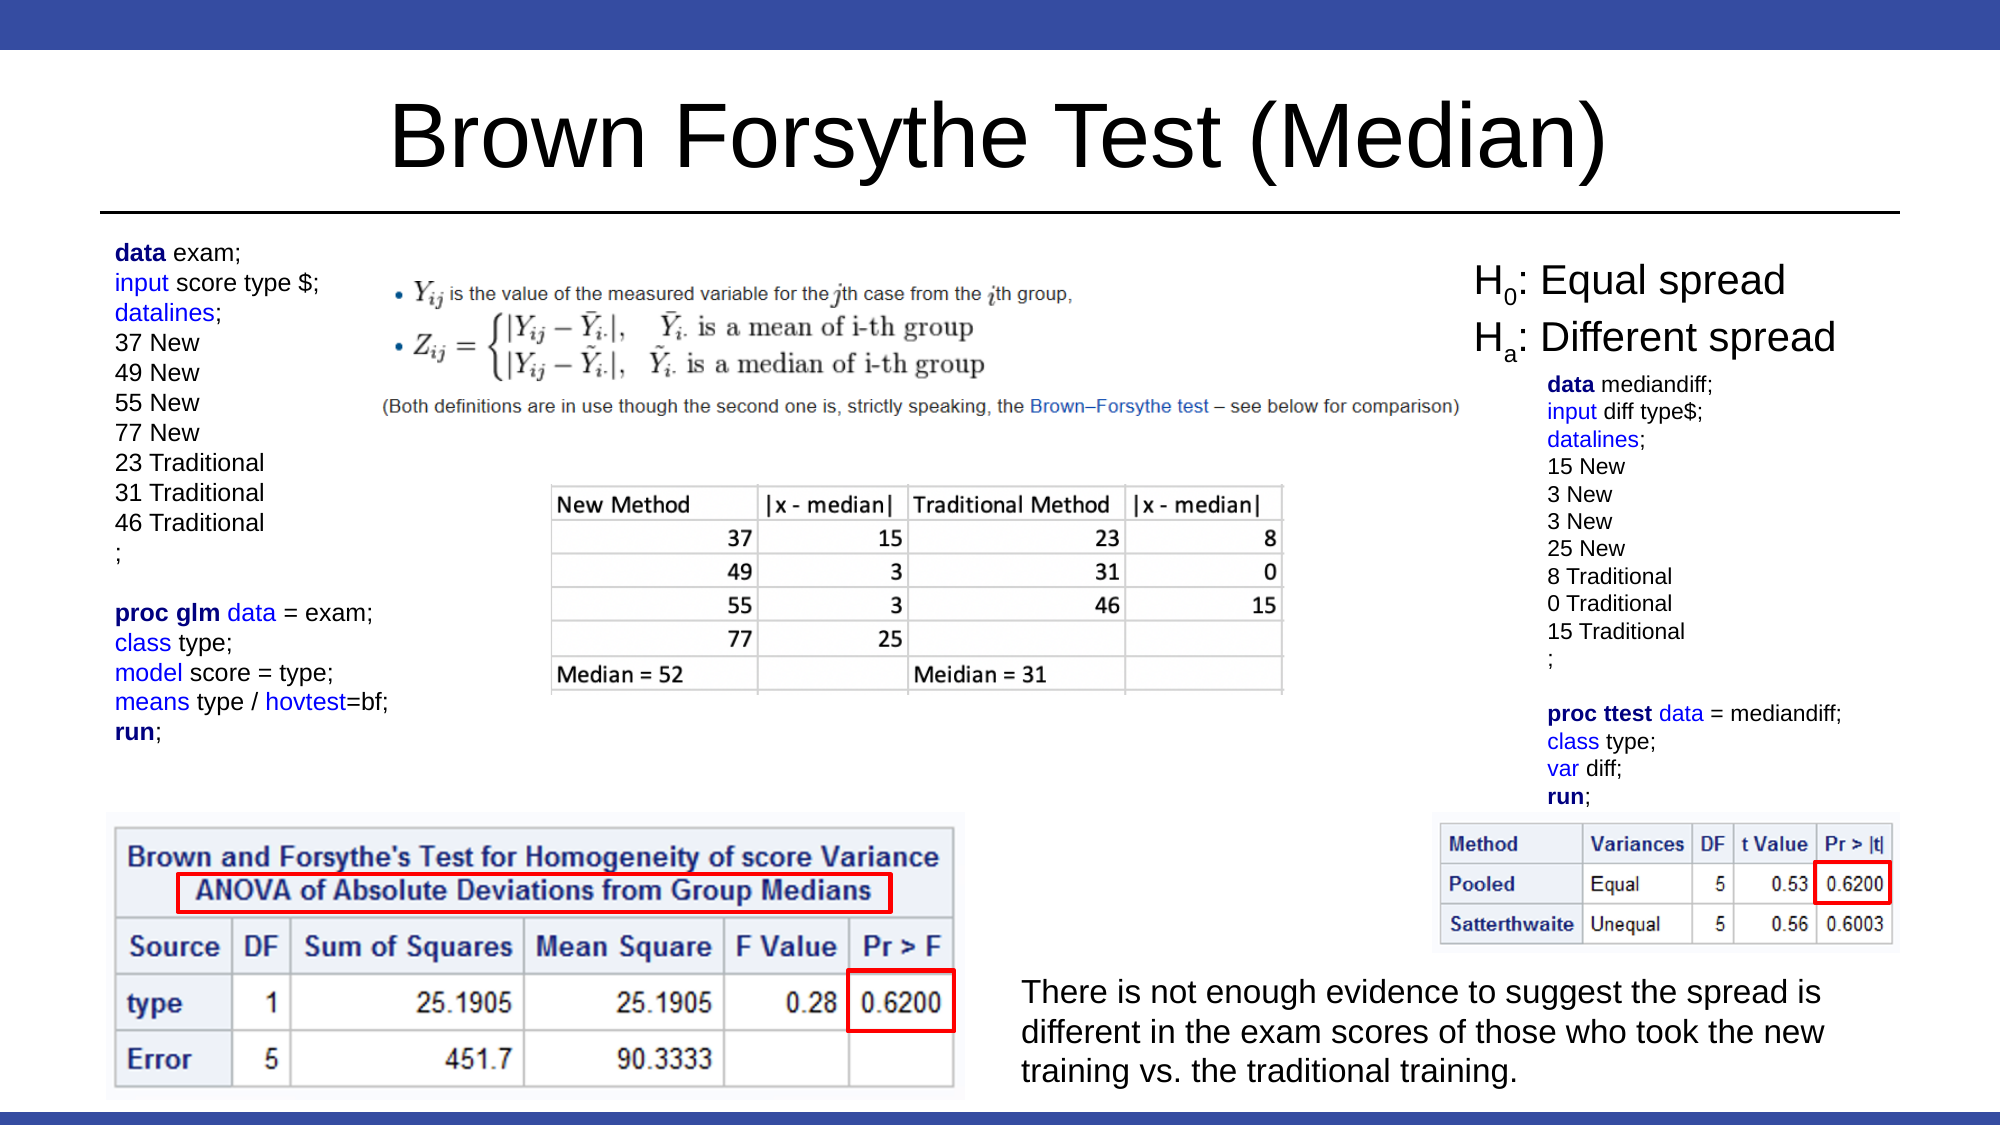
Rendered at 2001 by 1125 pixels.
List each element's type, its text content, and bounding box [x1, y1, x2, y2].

text_box H0: Equal spread Ha: Different spread [1458, 245, 1900, 362]
text_box data exam; input score type $; datalines; 37 New 49 New 55 New 77 New 23 Traditional 31 Traditional 46 Traditional ; proc glm data = exam; class type; model score = type; means type / hovtest=bf; run; [99, 229, 425, 760]
picture [1432, 812, 1901, 954]
text_box data mediandiff; input diff type$; datalines; 15 New 3 New 3 New 25 New 8 Traditional 0 Traditional 15 Traditional ; proc ttest data = mediandiff; class type; var diff; run; [1532, 362, 1900, 811]
picture [550, 484, 1285, 695]
picture [371, 281, 1465, 426]
title Brown Forsythe Test (Median) [99, 37, 1900, 225]
text_box There is not enough evidence to suggest the spread is different in the exam scores of those who took the new training vs. the traditional training. [1006, 962, 1900, 1099]
picture [105, 812, 965, 1101]
